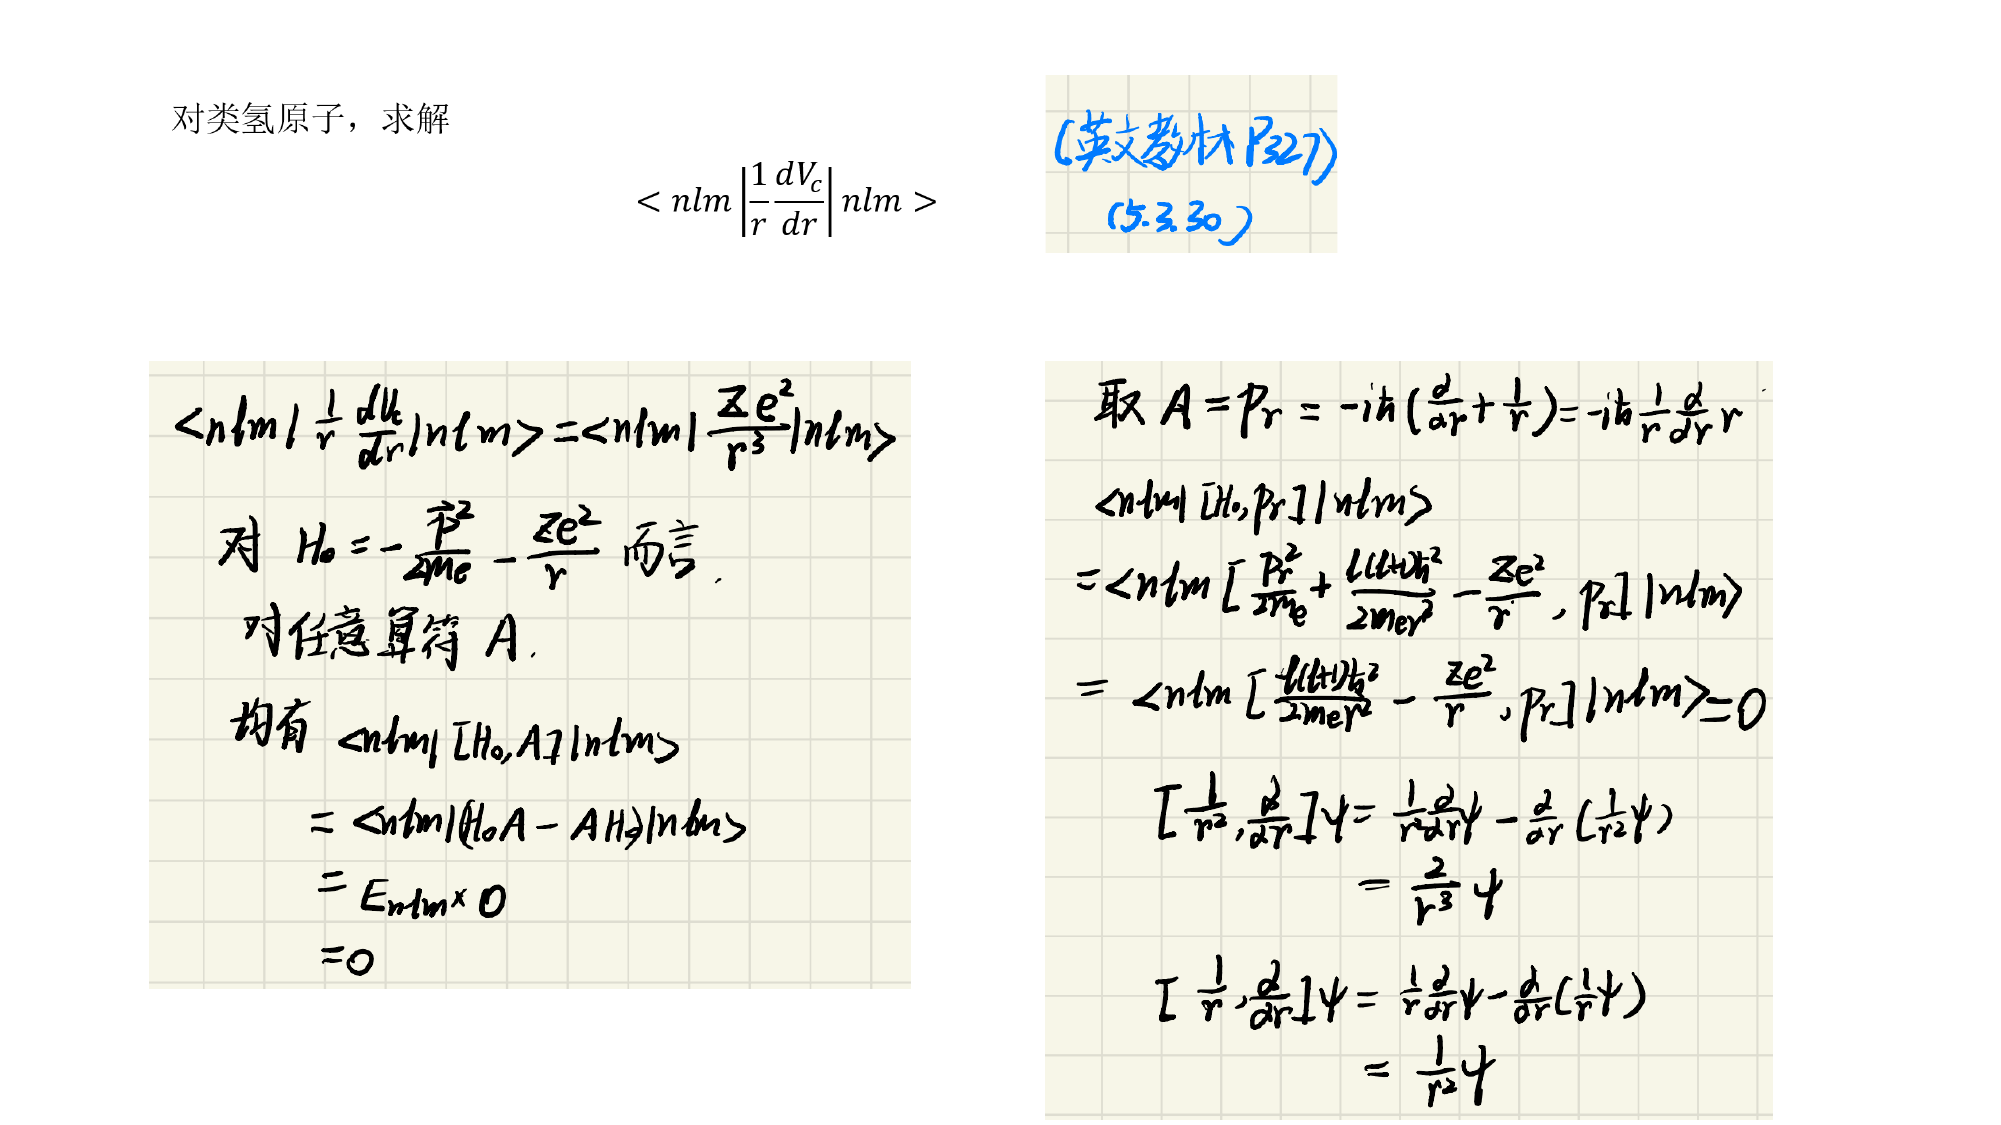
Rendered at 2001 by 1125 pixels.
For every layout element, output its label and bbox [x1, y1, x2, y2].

picture [149, 361, 911, 989]
picture [1045, 74, 1338, 253]
picture [1045, 361, 1773, 1120]
picture [164, 98, 965, 276]
